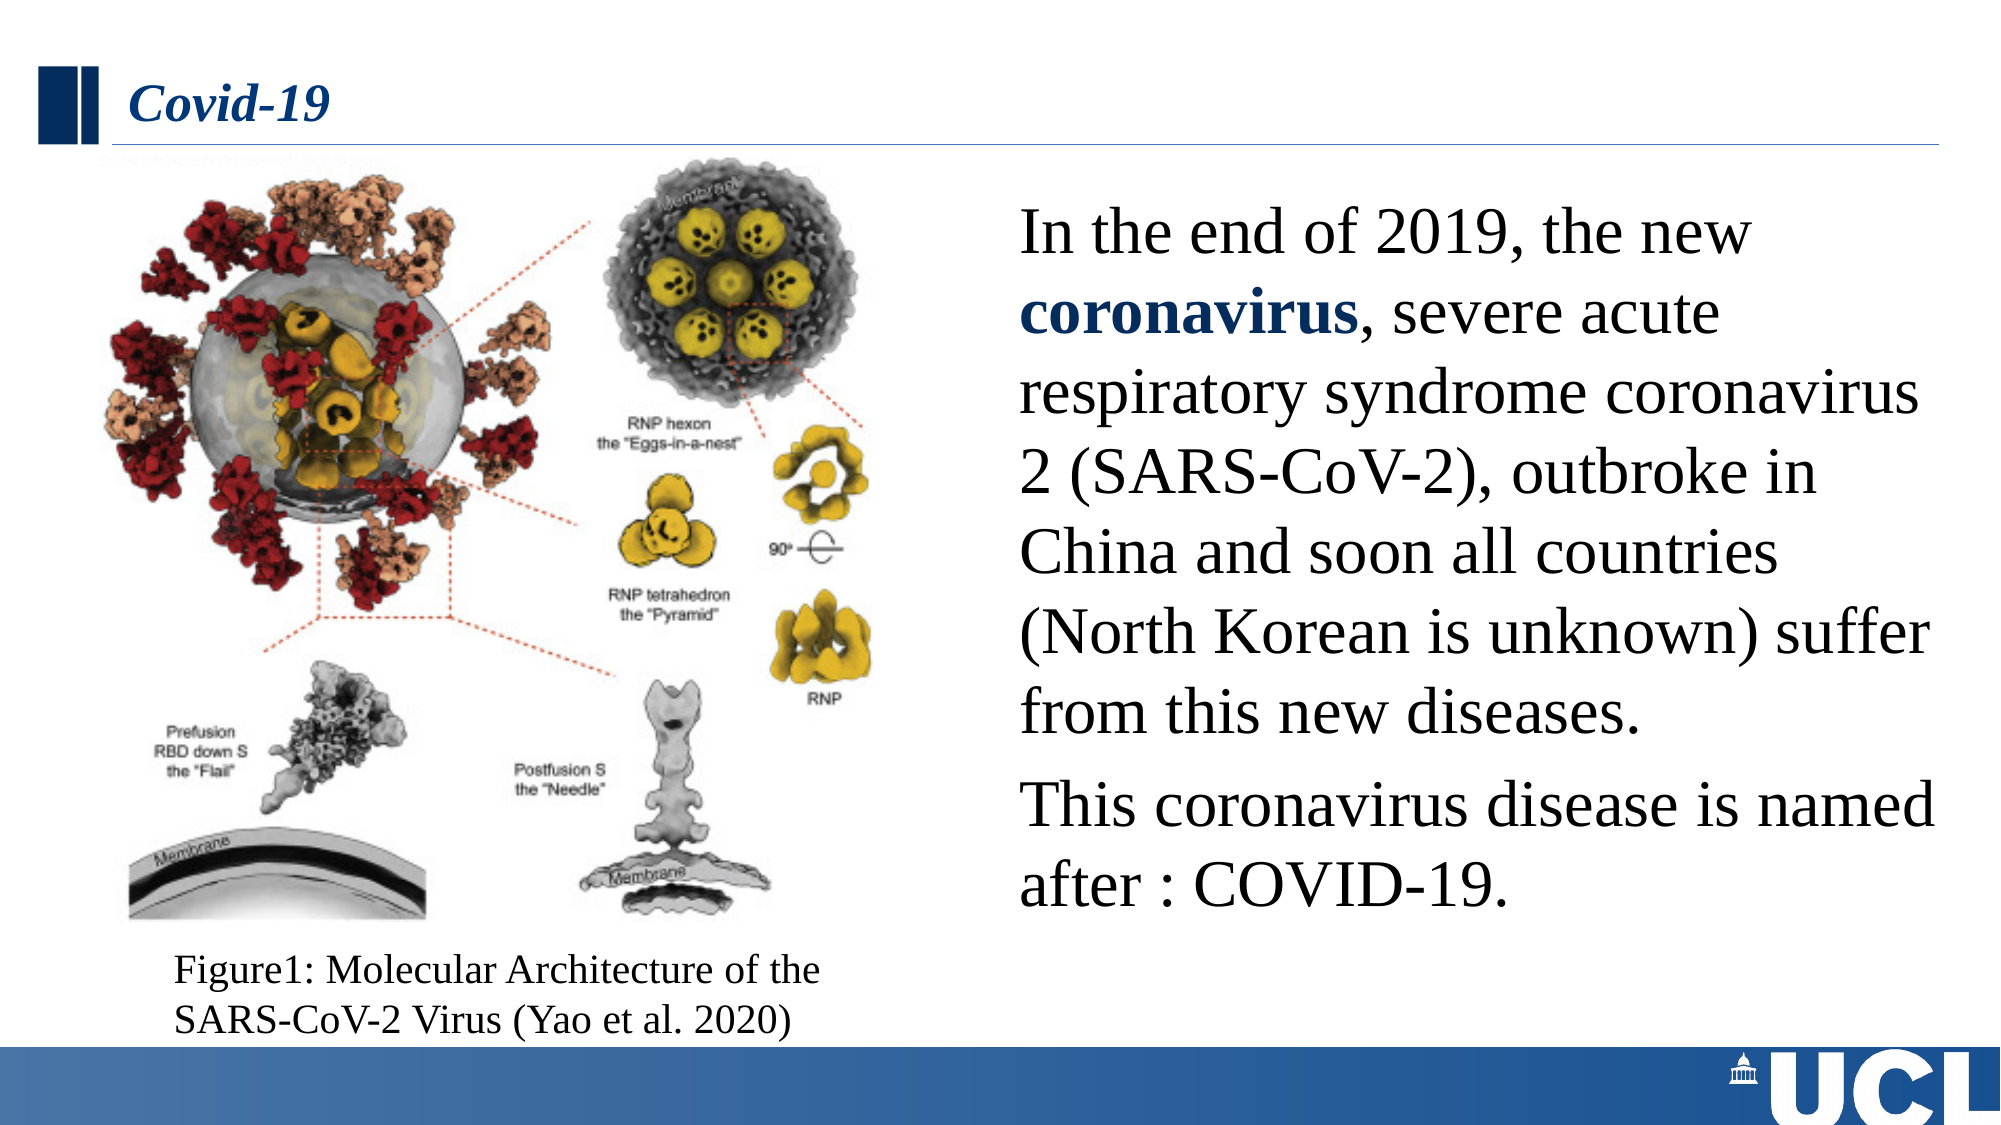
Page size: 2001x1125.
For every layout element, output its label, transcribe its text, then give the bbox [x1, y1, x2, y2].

text_box [80, 65, 100, 145]
text_box Figure1: Molecular Architecture of the SARS-CoV-2 Virus (Yao et al. 2020) [158, 934, 866, 1049]
text_box In the end of 2019, the new coronavirus, severe acute respiratory syndrome coronavirus 2 (SARS-CoV-2), outbroke in China and soon all countries (North Korean is unknown) suffer from this new diseases. This coronavirus disease is named after : COVID-19. [1019, 179, 1977, 927]
text_box [0, 1047, 2000, 1125]
picture [98, 156, 888, 923]
picture [1724, 1048, 2000, 1125]
text_box [37, 65, 79, 145]
text_box Covid-19 [128, 76, 1329, 133]
